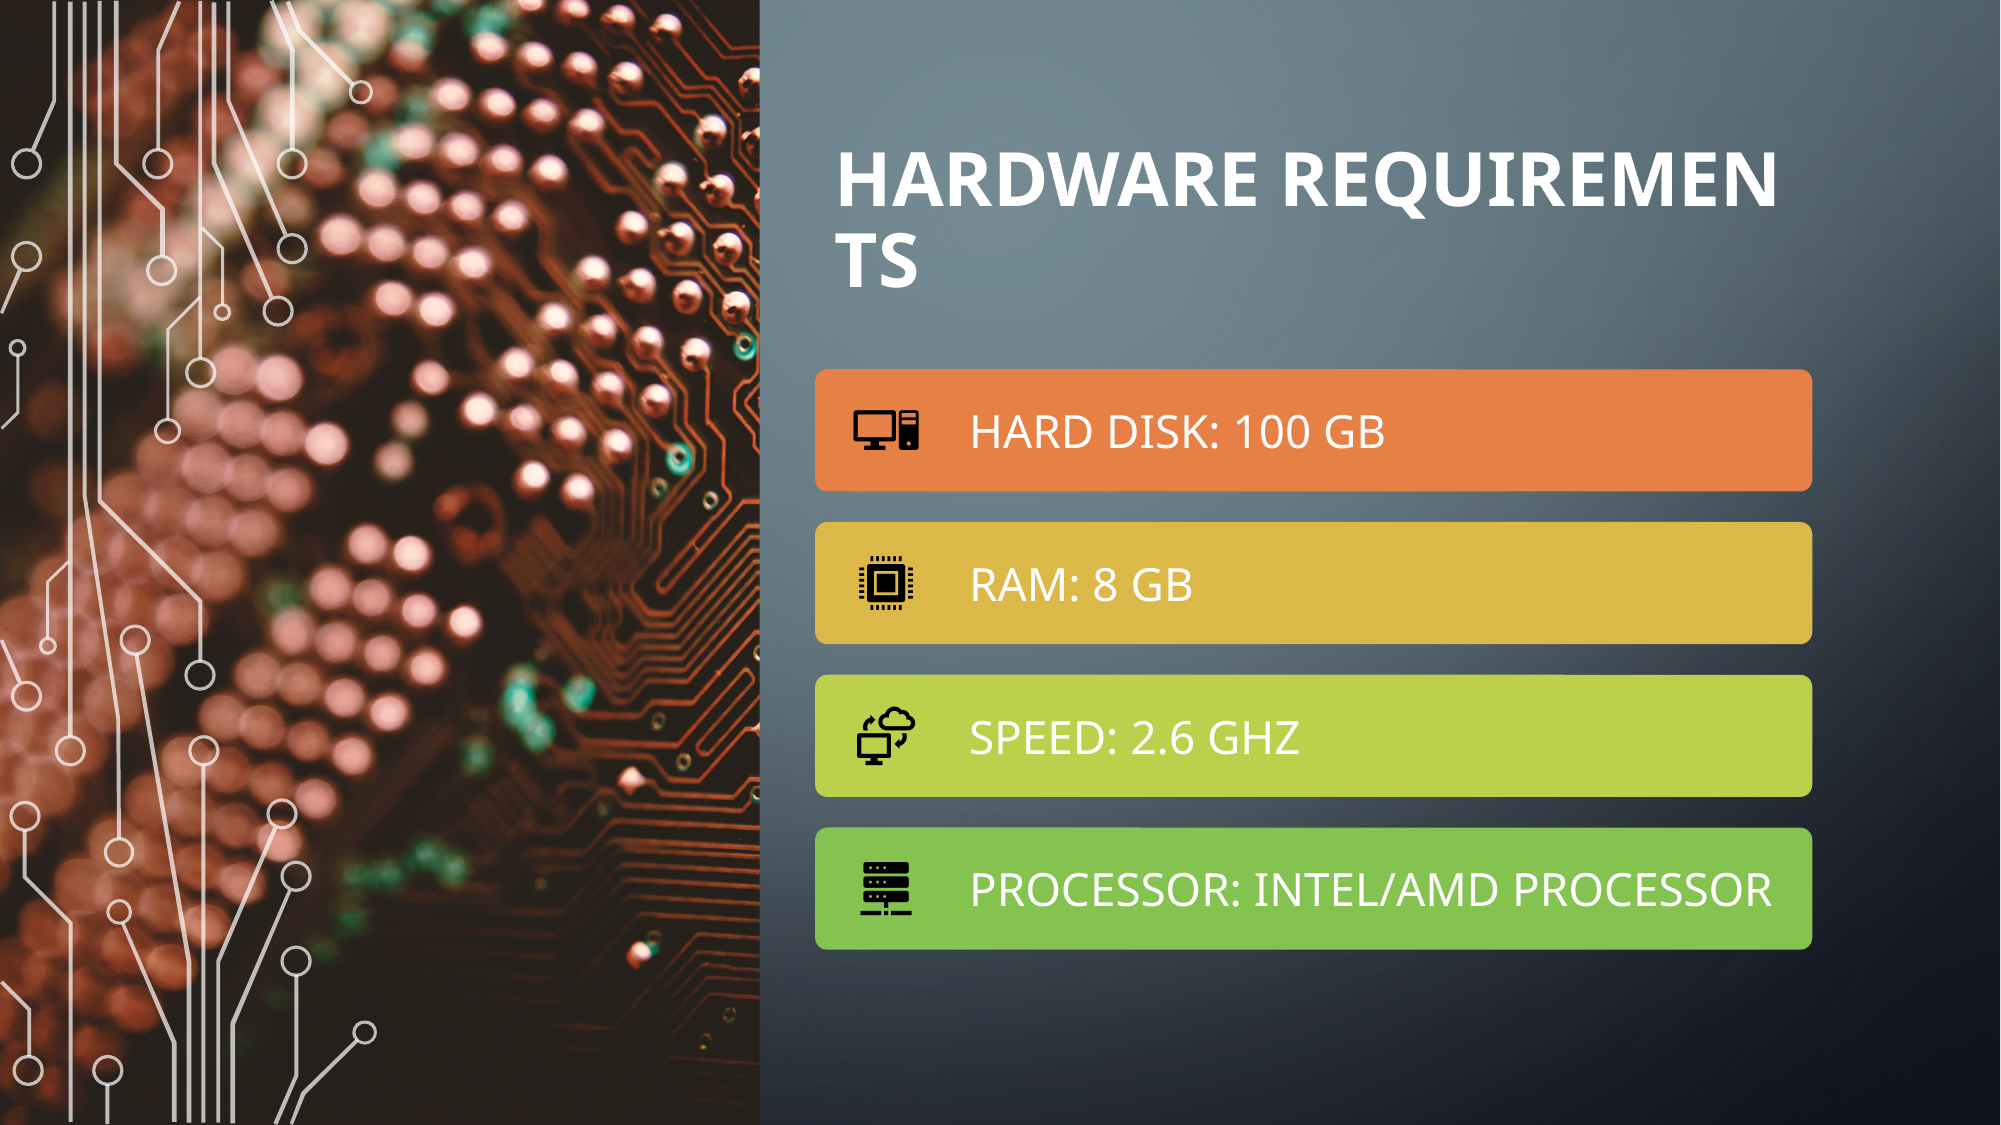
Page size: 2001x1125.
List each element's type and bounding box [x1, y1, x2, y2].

picture [379, 0, 760, 1125]
text_box [760, 0, 2000, 1125]
text_box [0, 0, 379, 1125]
list [814, 368, 1813, 951]
